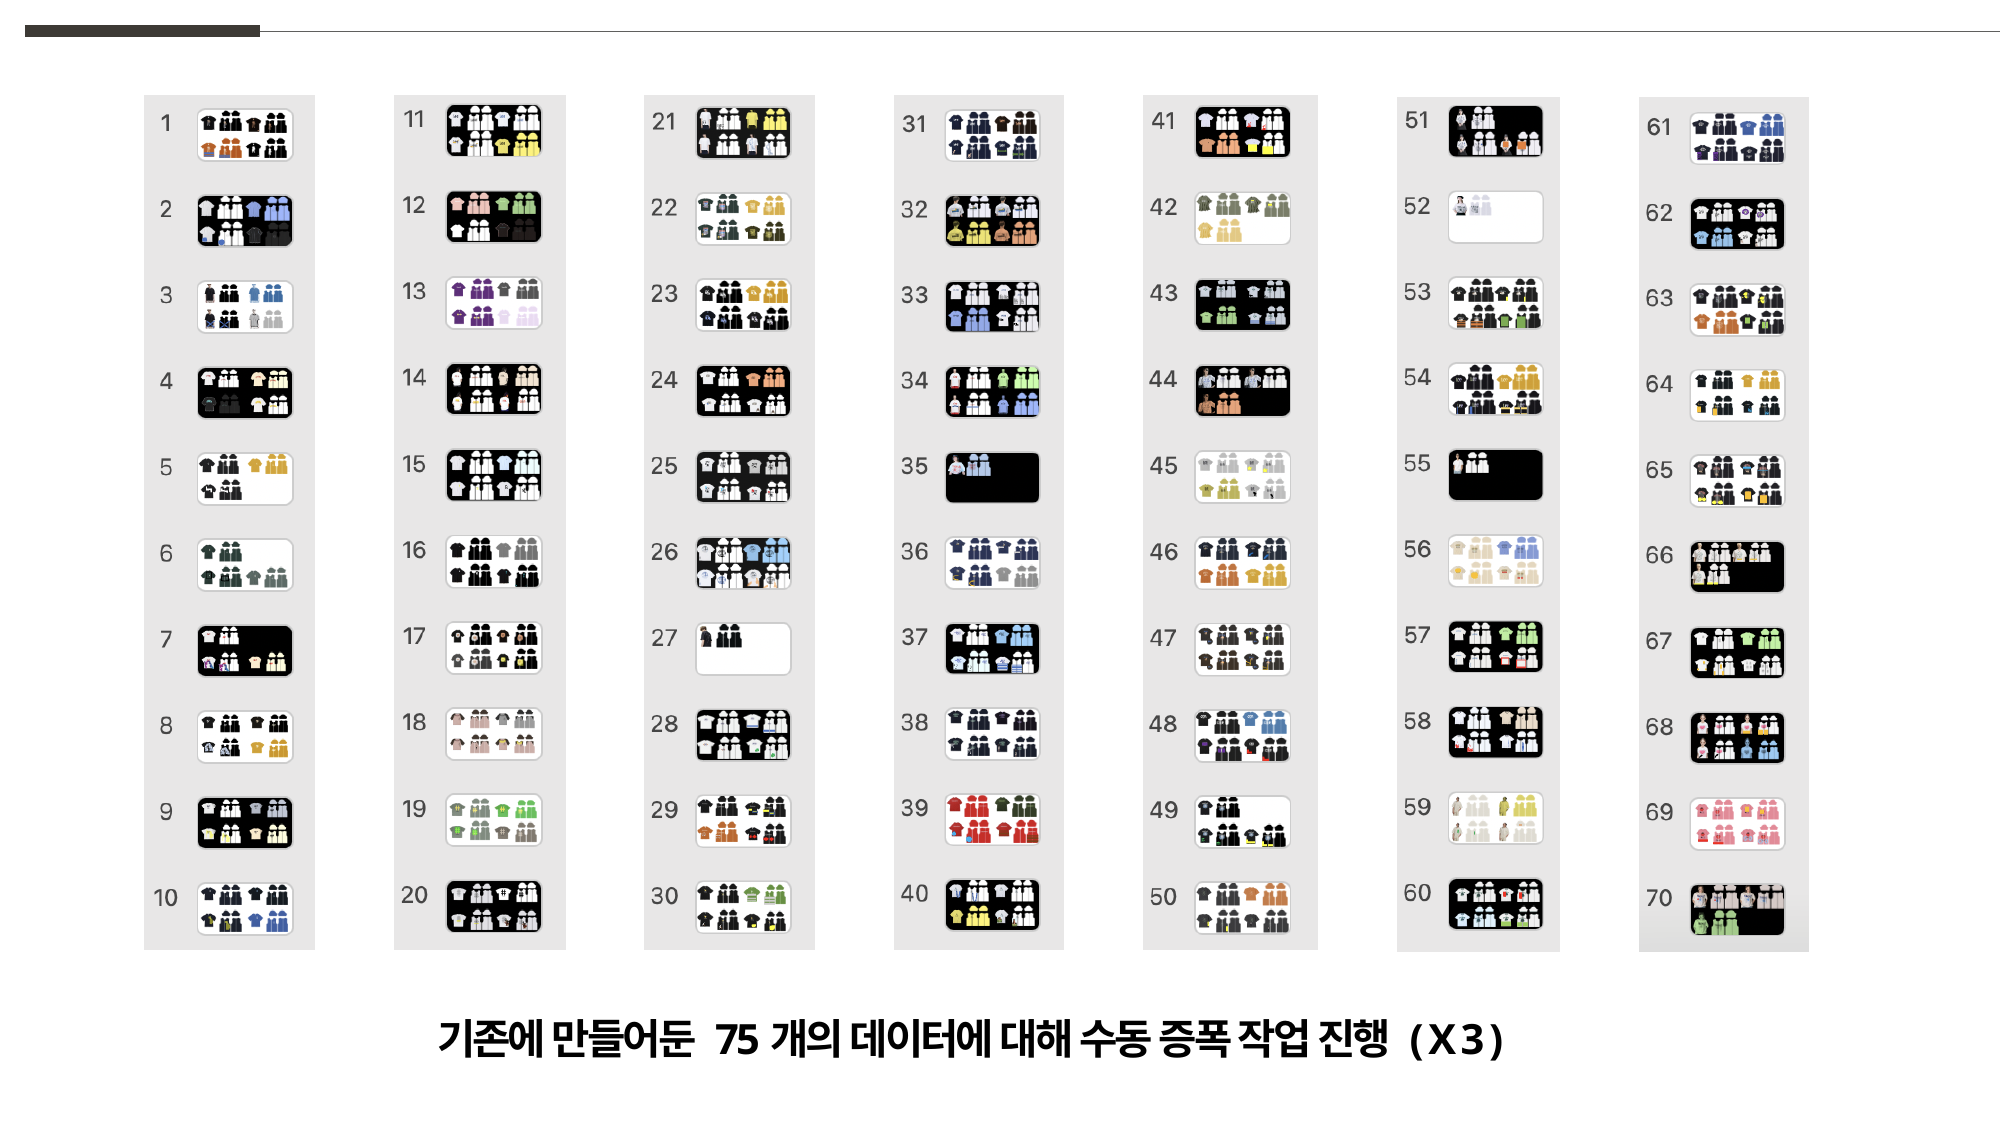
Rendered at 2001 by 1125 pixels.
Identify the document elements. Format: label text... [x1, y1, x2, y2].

picture [644, 95, 815, 950]
picture [394, 95, 566, 950]
picture [1397, 97, 1560, 952]
picture [894, 95, 1064, 950]
picture [1143, 95, 1318, 950]
picture [144, 95, 315, 950]
picture [1639, 97, 1809, 952]
text_box 기존에 만들어둔 75개의 데이터에 대해 수동 증폭 작업 진행 ( X 3 ) [209, 1005, 1732, 1071]
